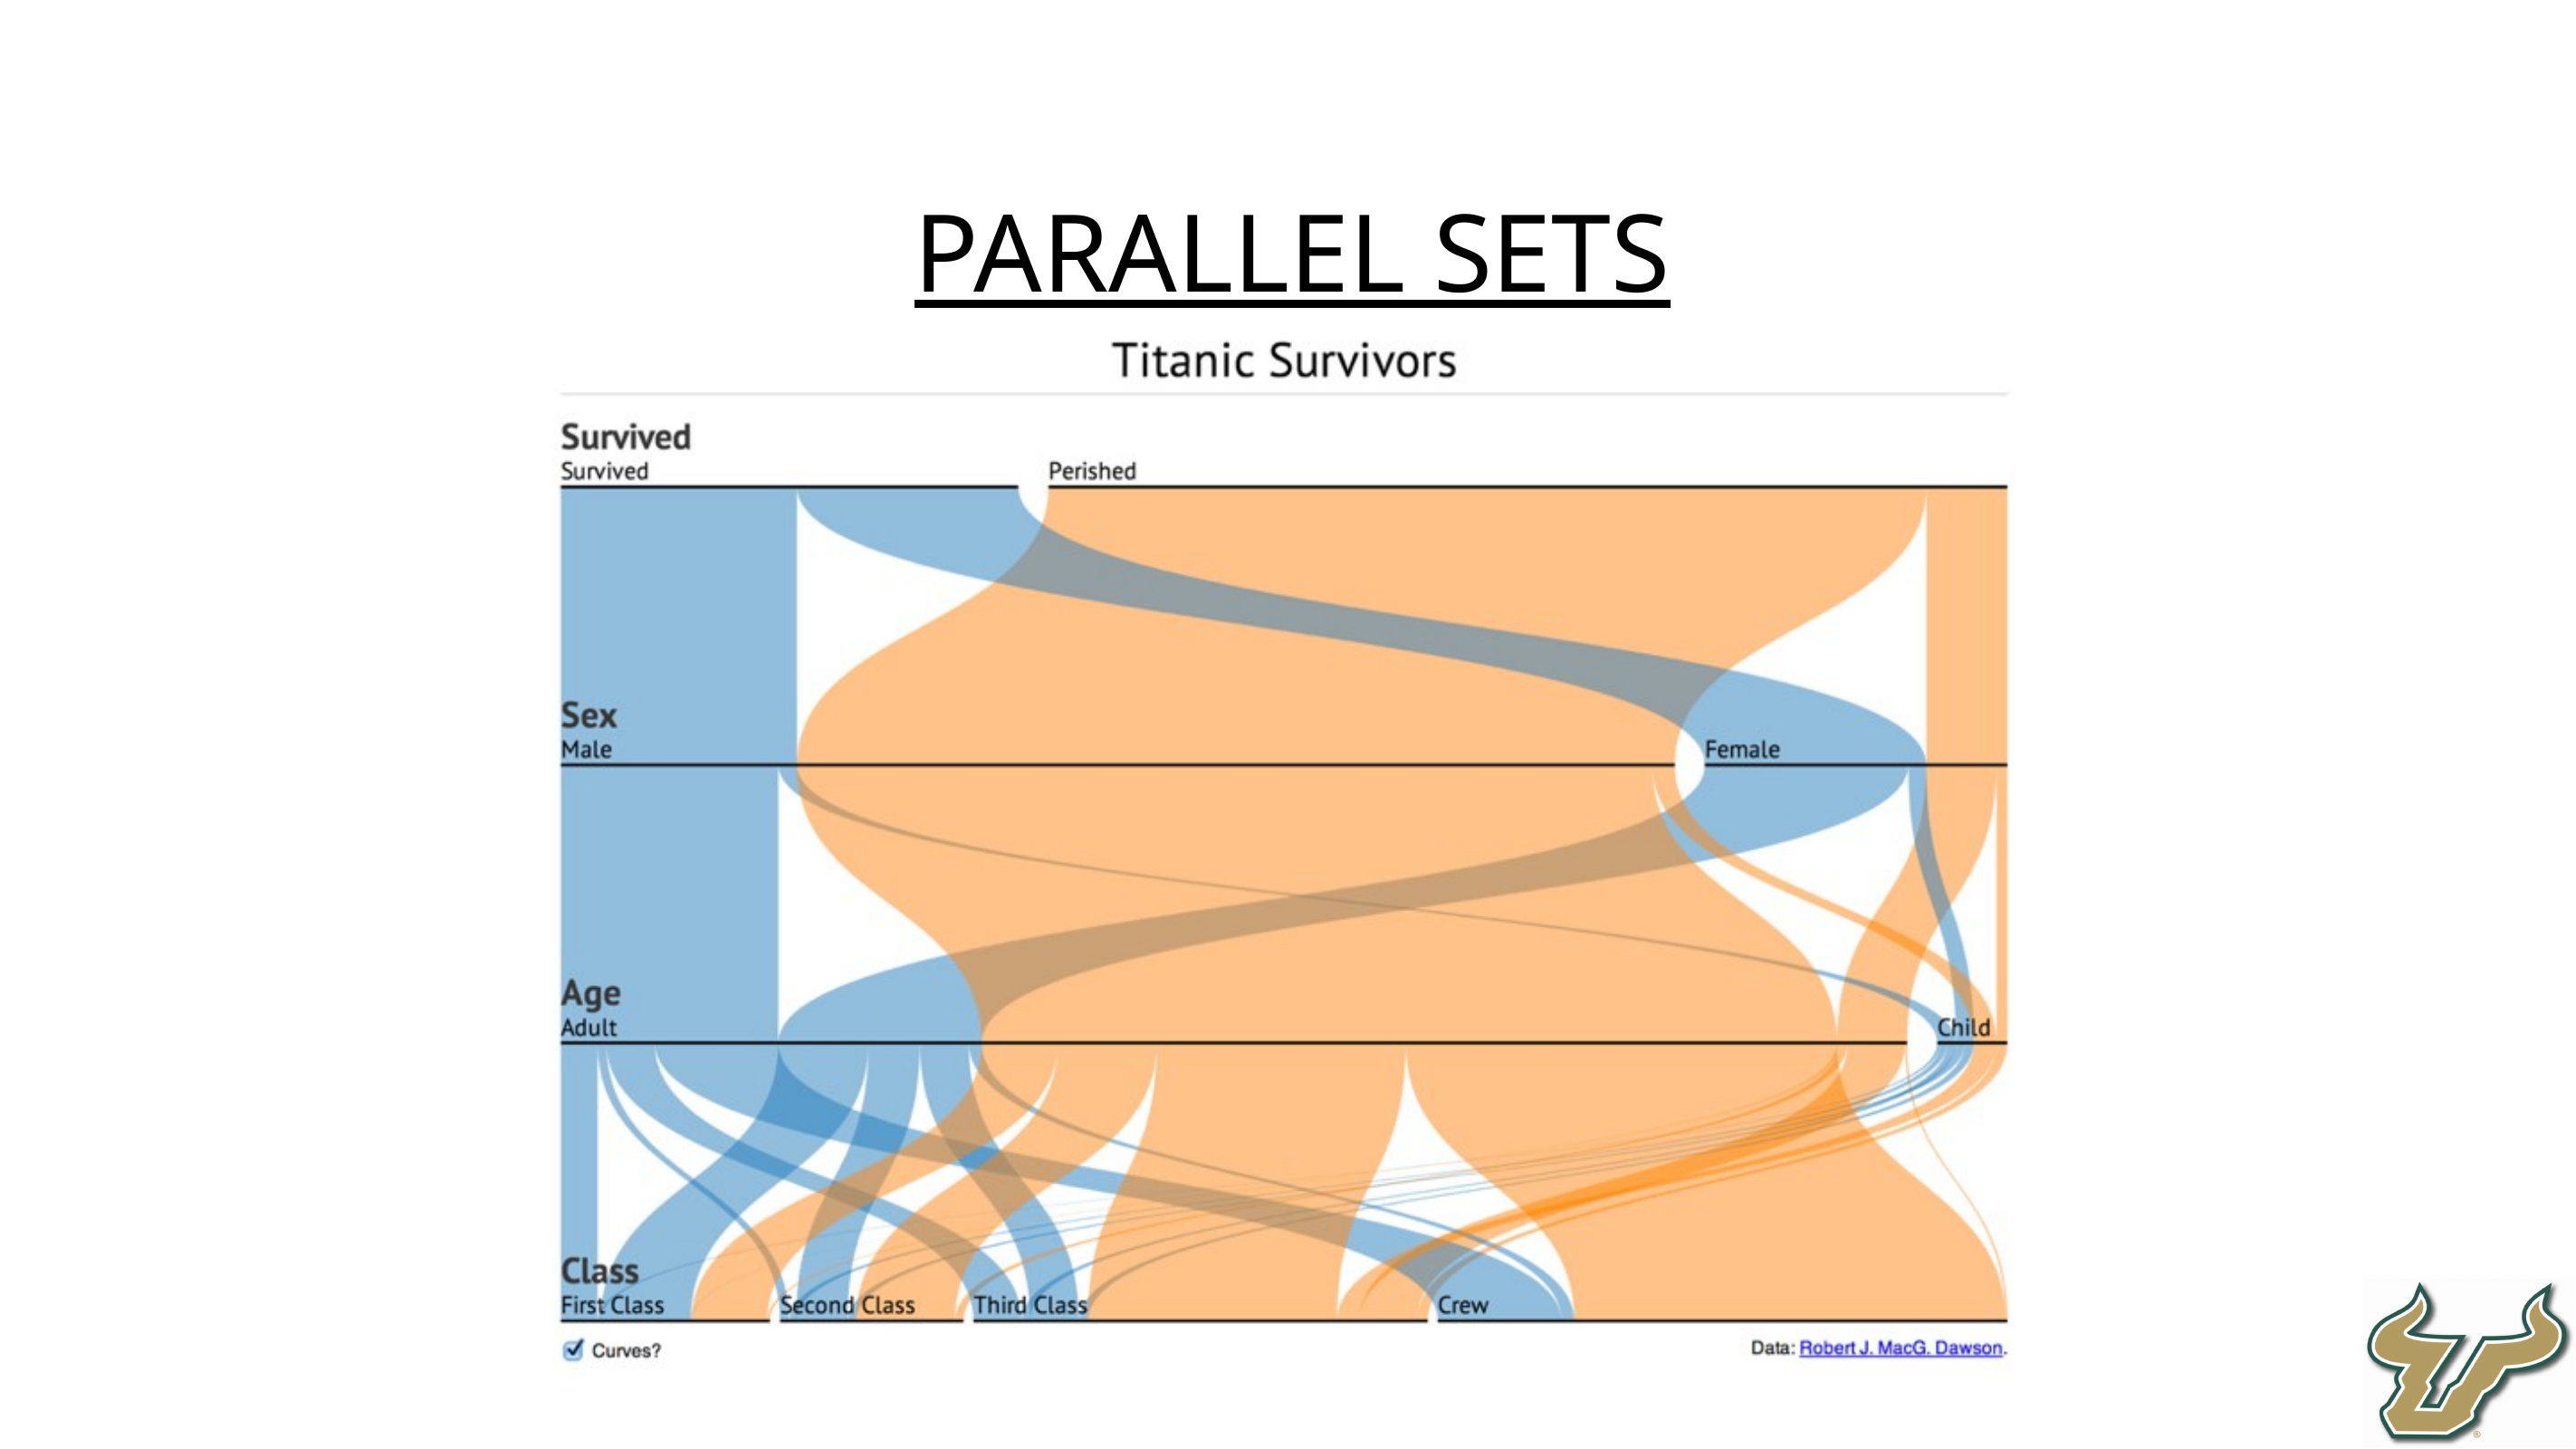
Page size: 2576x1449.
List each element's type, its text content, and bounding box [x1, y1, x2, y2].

list parallel sets [337, 175, 2239, 340]
text_box [526, 327, 2049, 1379]
picture [2363, 1278, 2576, 1448]
